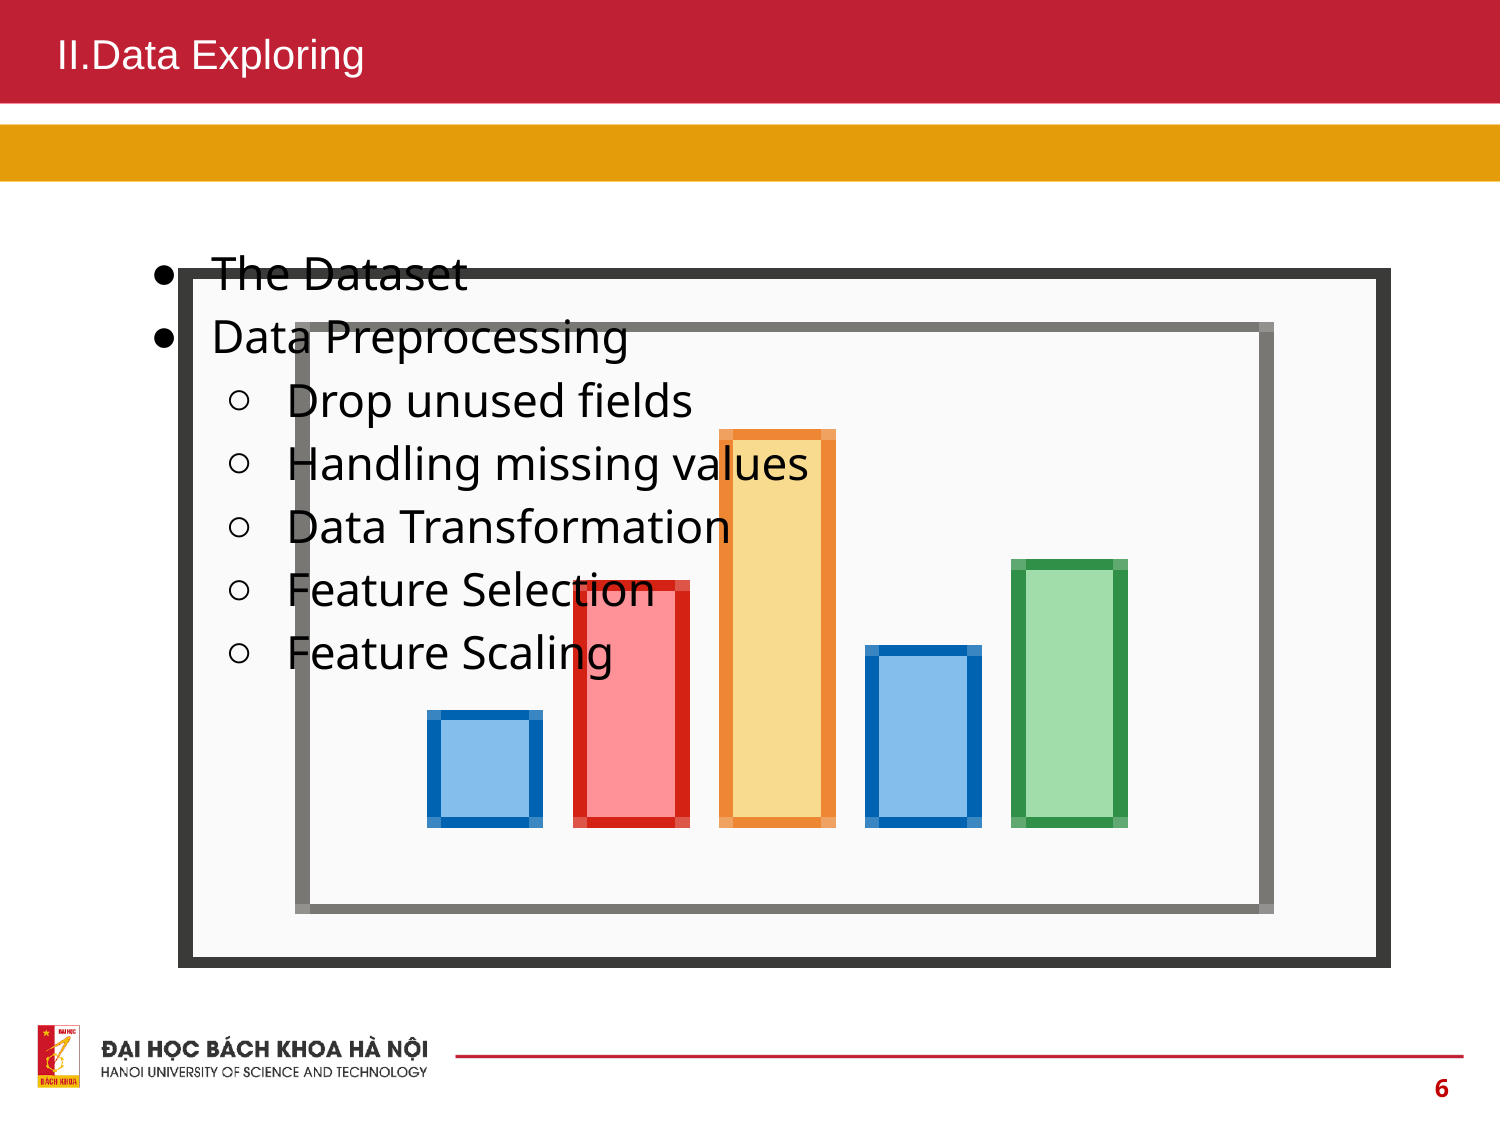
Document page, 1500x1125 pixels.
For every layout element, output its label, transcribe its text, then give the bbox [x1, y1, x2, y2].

picture [0, 0, 1500, 1125]
slide_number ‹#› [1126, 1065, 1464, 1125]
title II.Data Exploring [41, 12, 1459, 84]
text_box The Dataset Data Preprocessing Drop unused fields Handling missing values Data Transformation Feature Selection Feature Scaling [135, 236, 1435, 1001]
